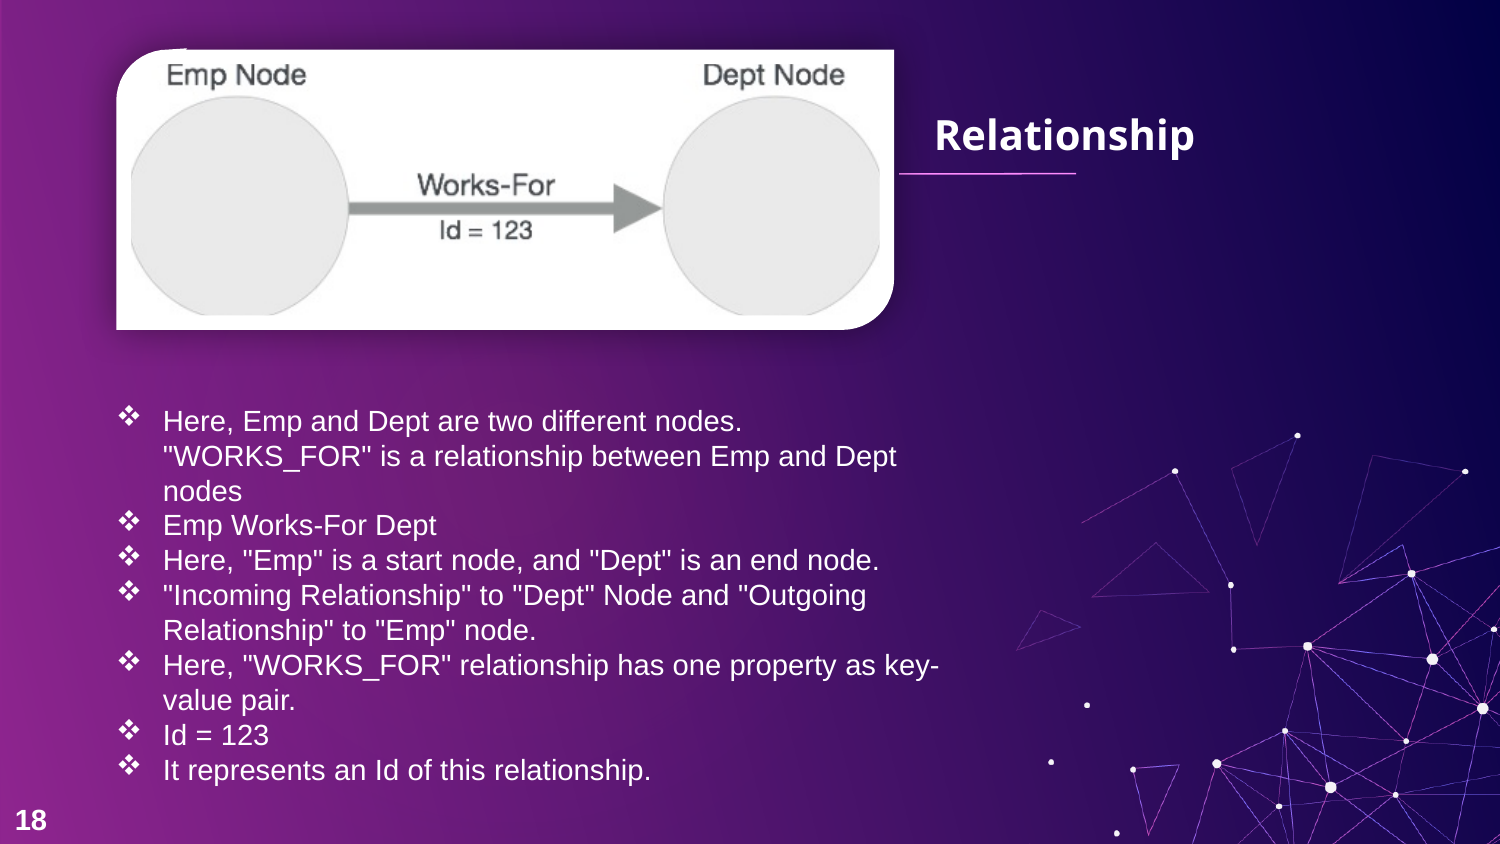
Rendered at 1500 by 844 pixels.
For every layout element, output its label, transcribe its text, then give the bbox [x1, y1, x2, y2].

text_box Here, Emp and Dept are two different nodes. "WORKS_FOR" is a relationship between Emp and Dept nodes Emp Works-For Dept Here, "Emp" is a start node, and "Dept" is an end node. "Incoming Relationship" to "Dept" Node and "Outgoing Relationship" to "Emp" node. Here, "WORKS_FOR" relationship has one property as key-value pair. Id = 123 It represents an Id of this relationship. [101, 394, 971, 794]
picture [0, 0, 1500, 844]
text_box Relationship [920, 67, 1234, 174]
text_box 18 [0, 793, 64, 844]
